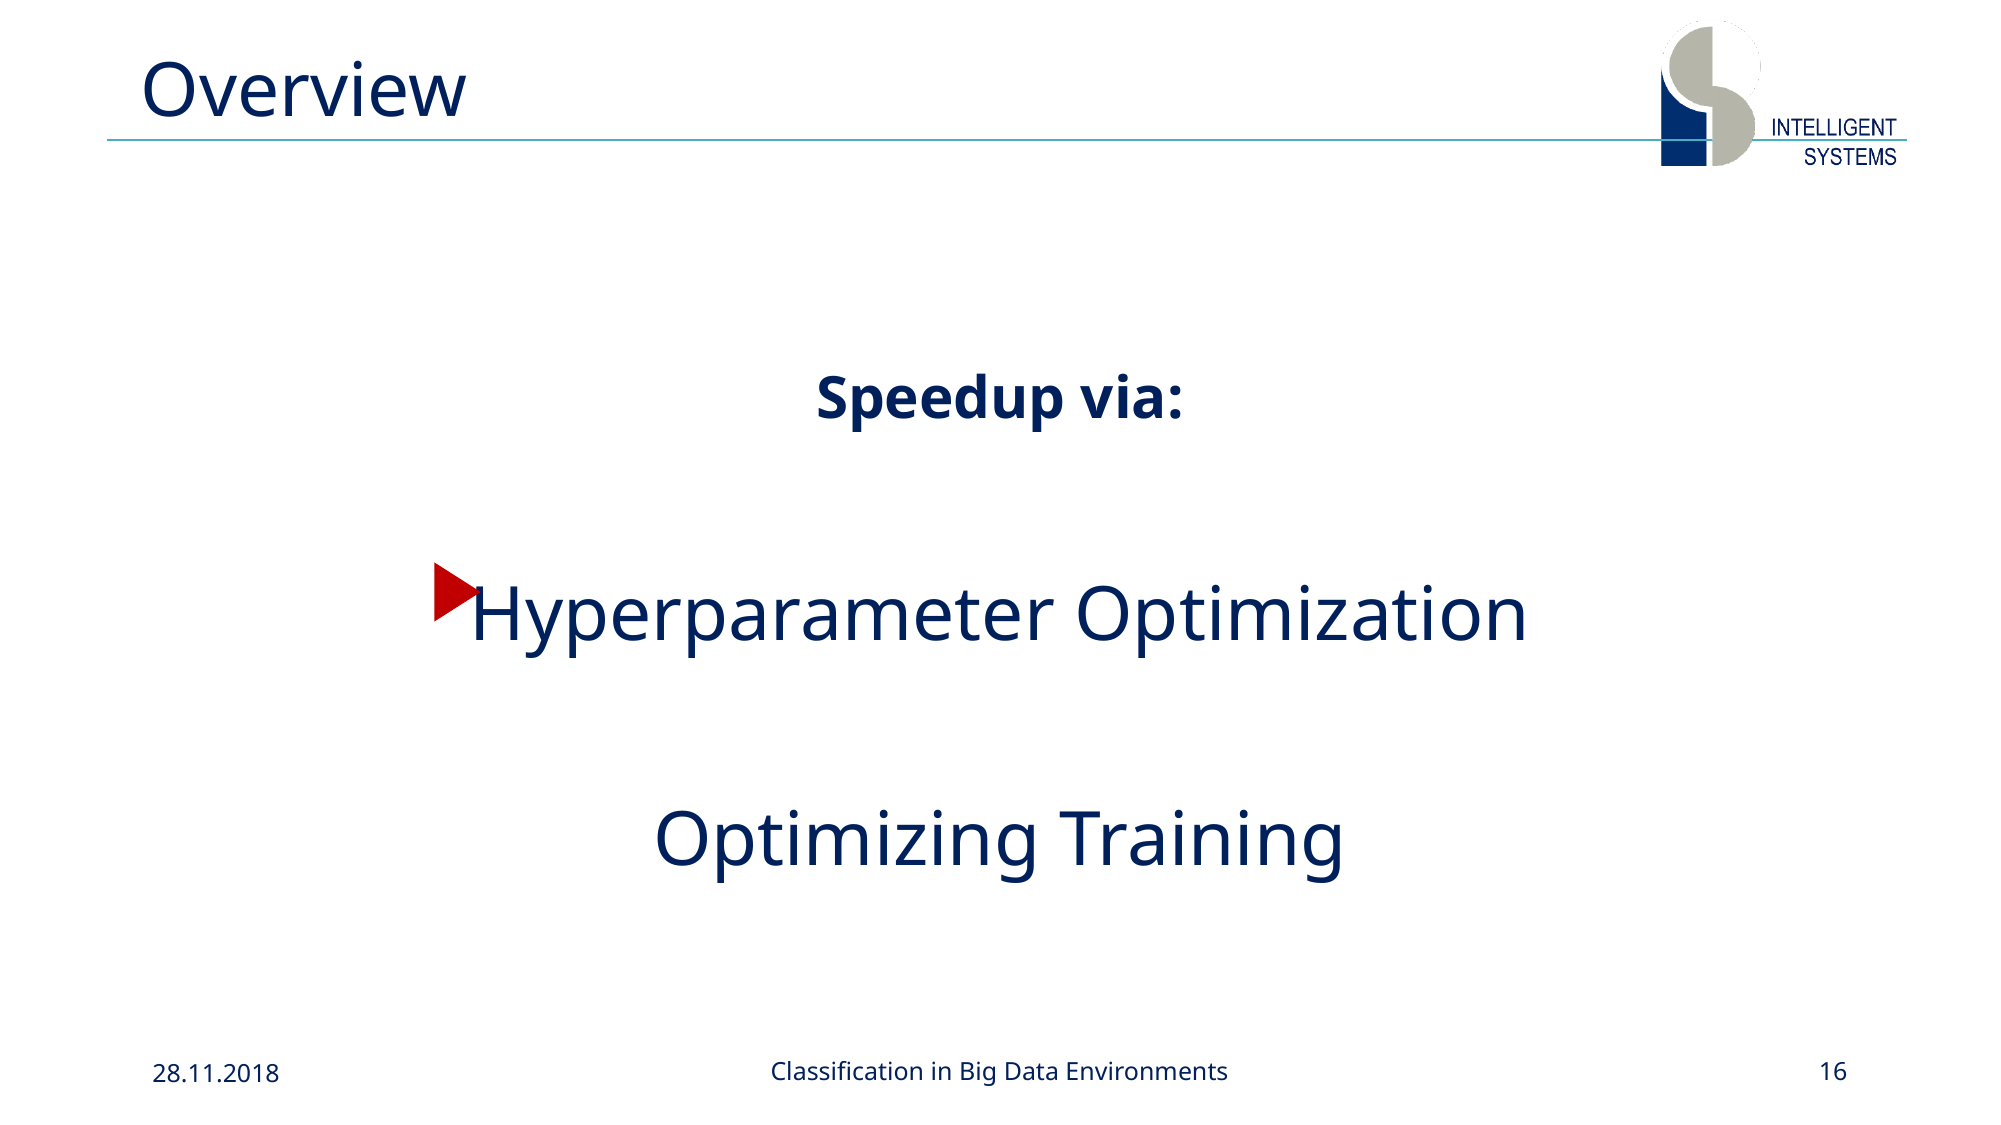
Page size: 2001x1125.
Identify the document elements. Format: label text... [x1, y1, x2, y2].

list Speedup via: Hyperparameter Optimization Optimizing Training [137, 184, 1863, 953]
picture [1661, 141, 1903, 172]
footer Classification in Big Data Environments [662, 1042, 1338, 1103]
picture [1661, 19, 1903, 139]
title Overview [125, 31, 1863, 141]
slide_number 16 [1412, 1042, 1863, 1103]
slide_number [137, 1042, 588, 1103]
text_box [433, 560, 483, 624]
